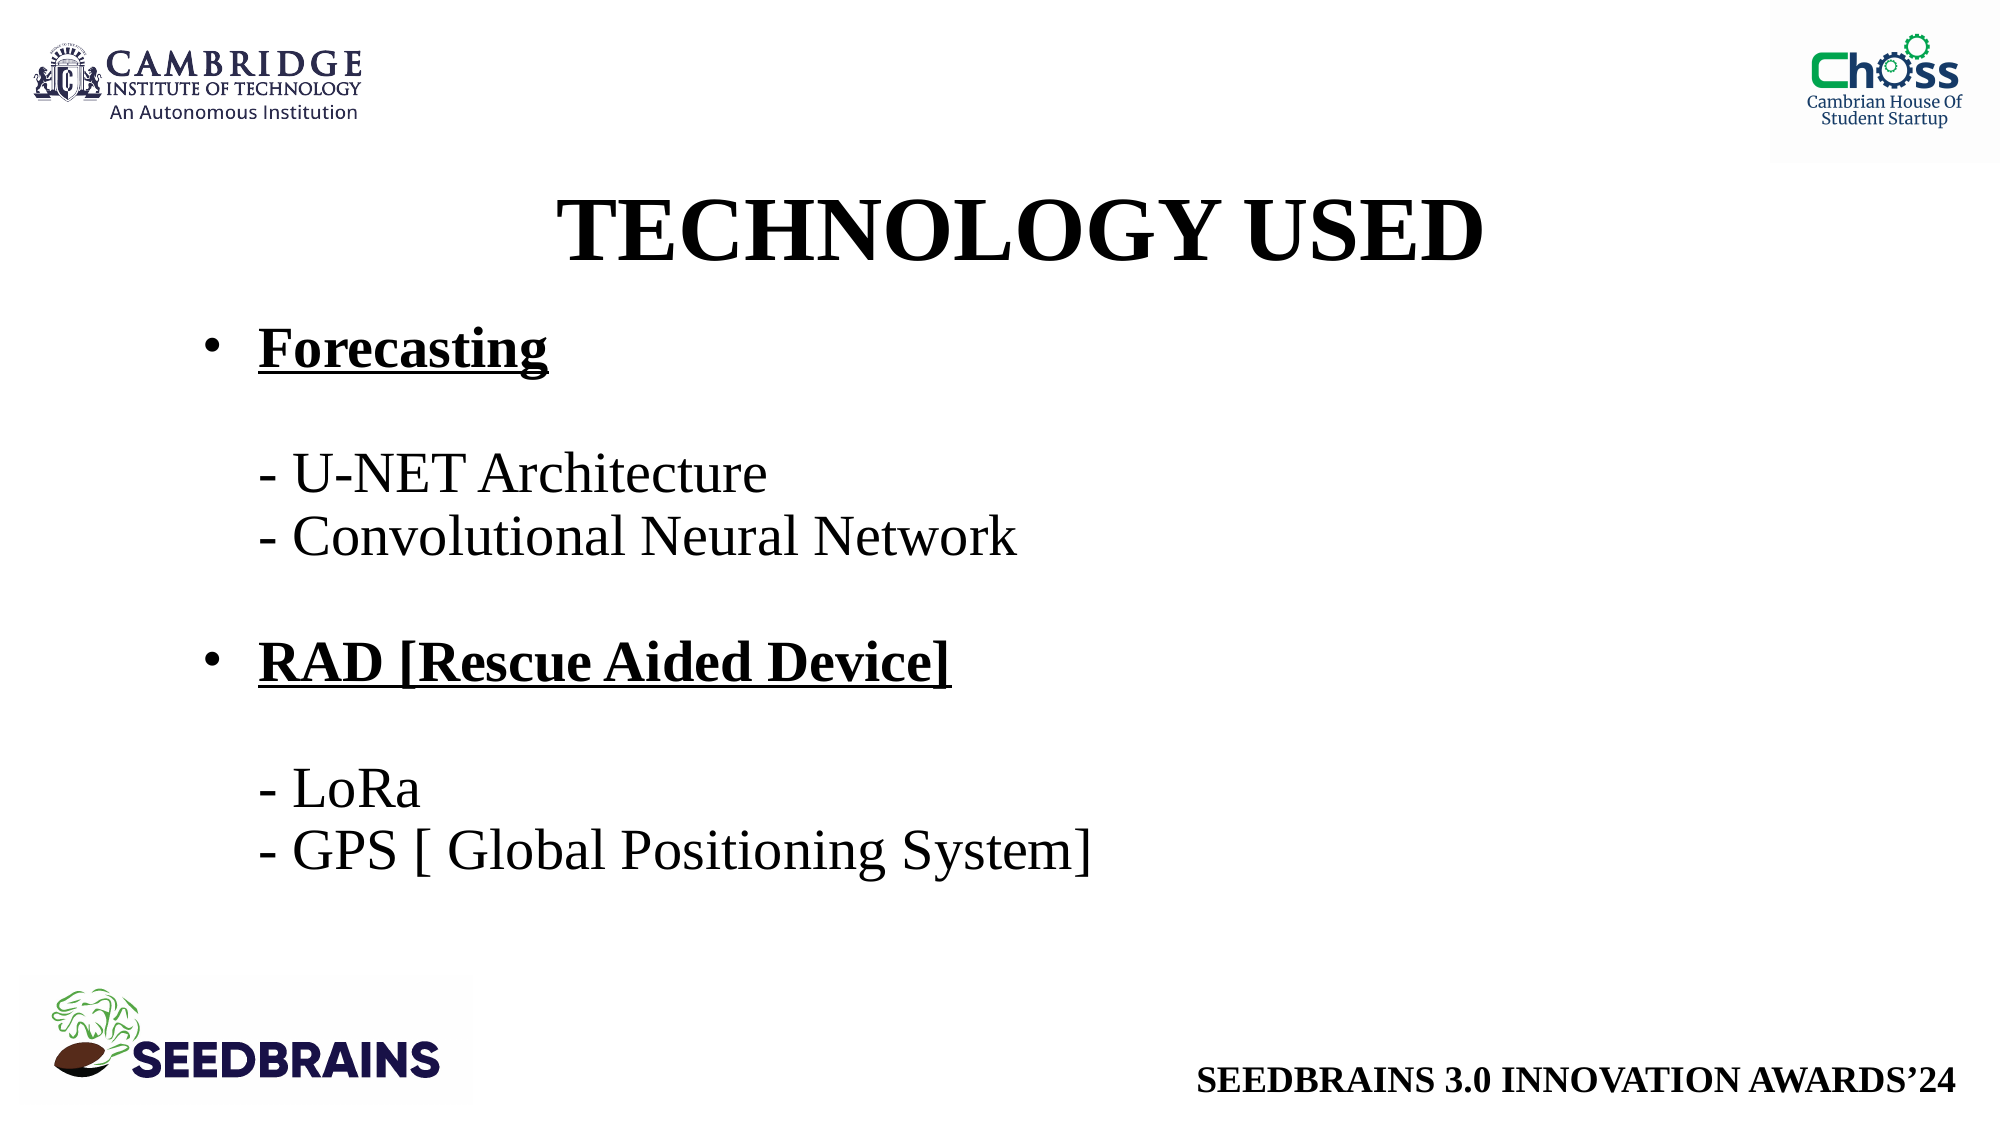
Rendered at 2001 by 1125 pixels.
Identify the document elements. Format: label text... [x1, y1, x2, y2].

list Forecasting - U-NET Architecture - Convolutional Neural Network RAD [Rescue Aided Device] - LoRa - GPS [ Global Positioning System] [168, 309, 1877, 971]
picture [1770, 0, 2000, 163]
picture [19, 975, 473, 1105]
picture [19, 20, 375, 142]
title TECHNOLOGY USED [168, 170, 1877, 292]
